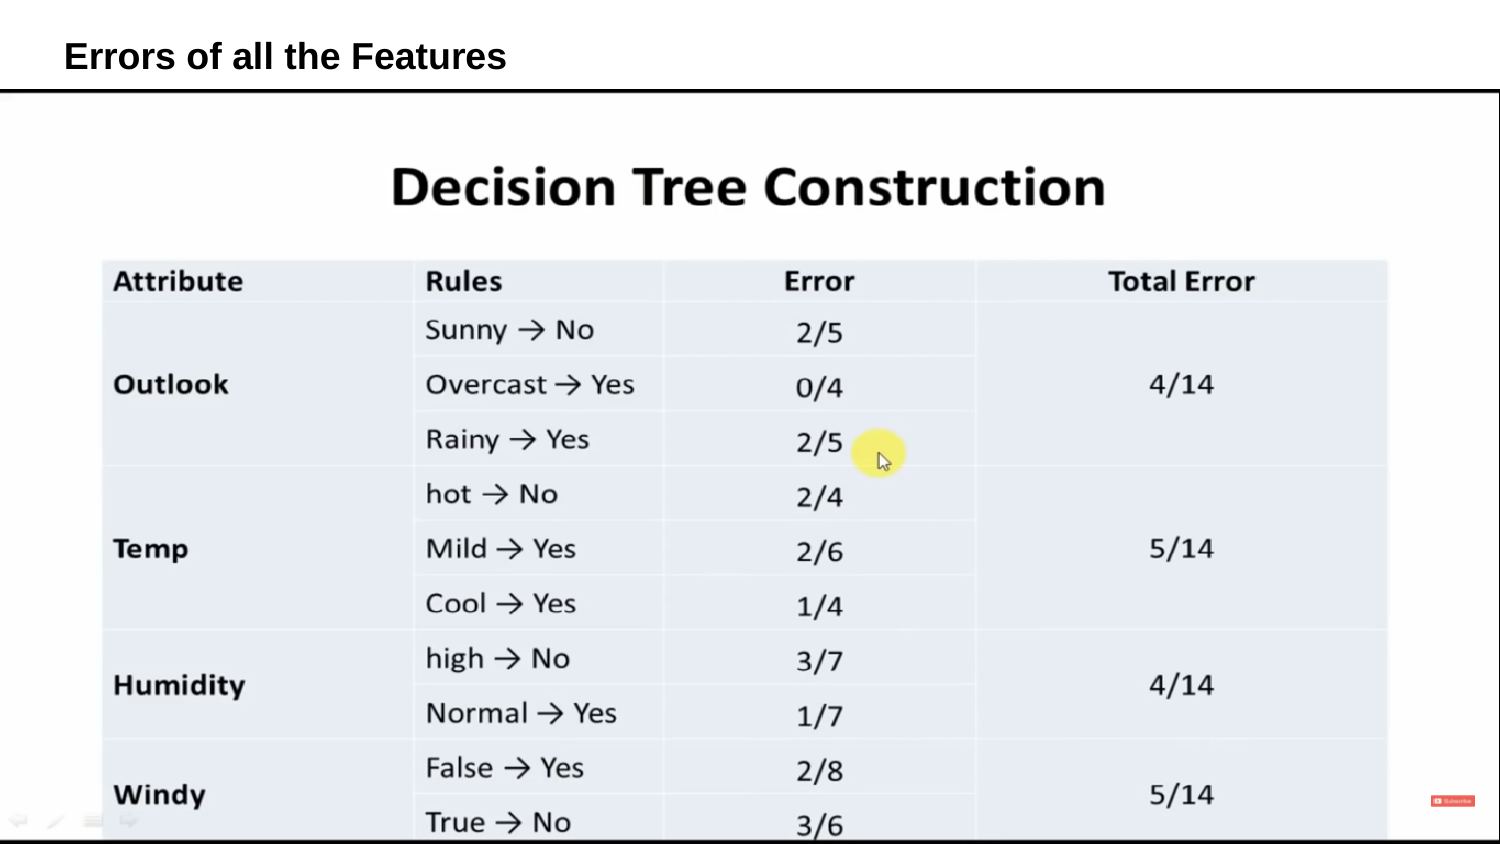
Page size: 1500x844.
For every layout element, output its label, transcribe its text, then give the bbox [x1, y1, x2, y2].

picture [0, 89, 1500, 844]
text_box Errors of all the Features [48, 16, 897, 87]
